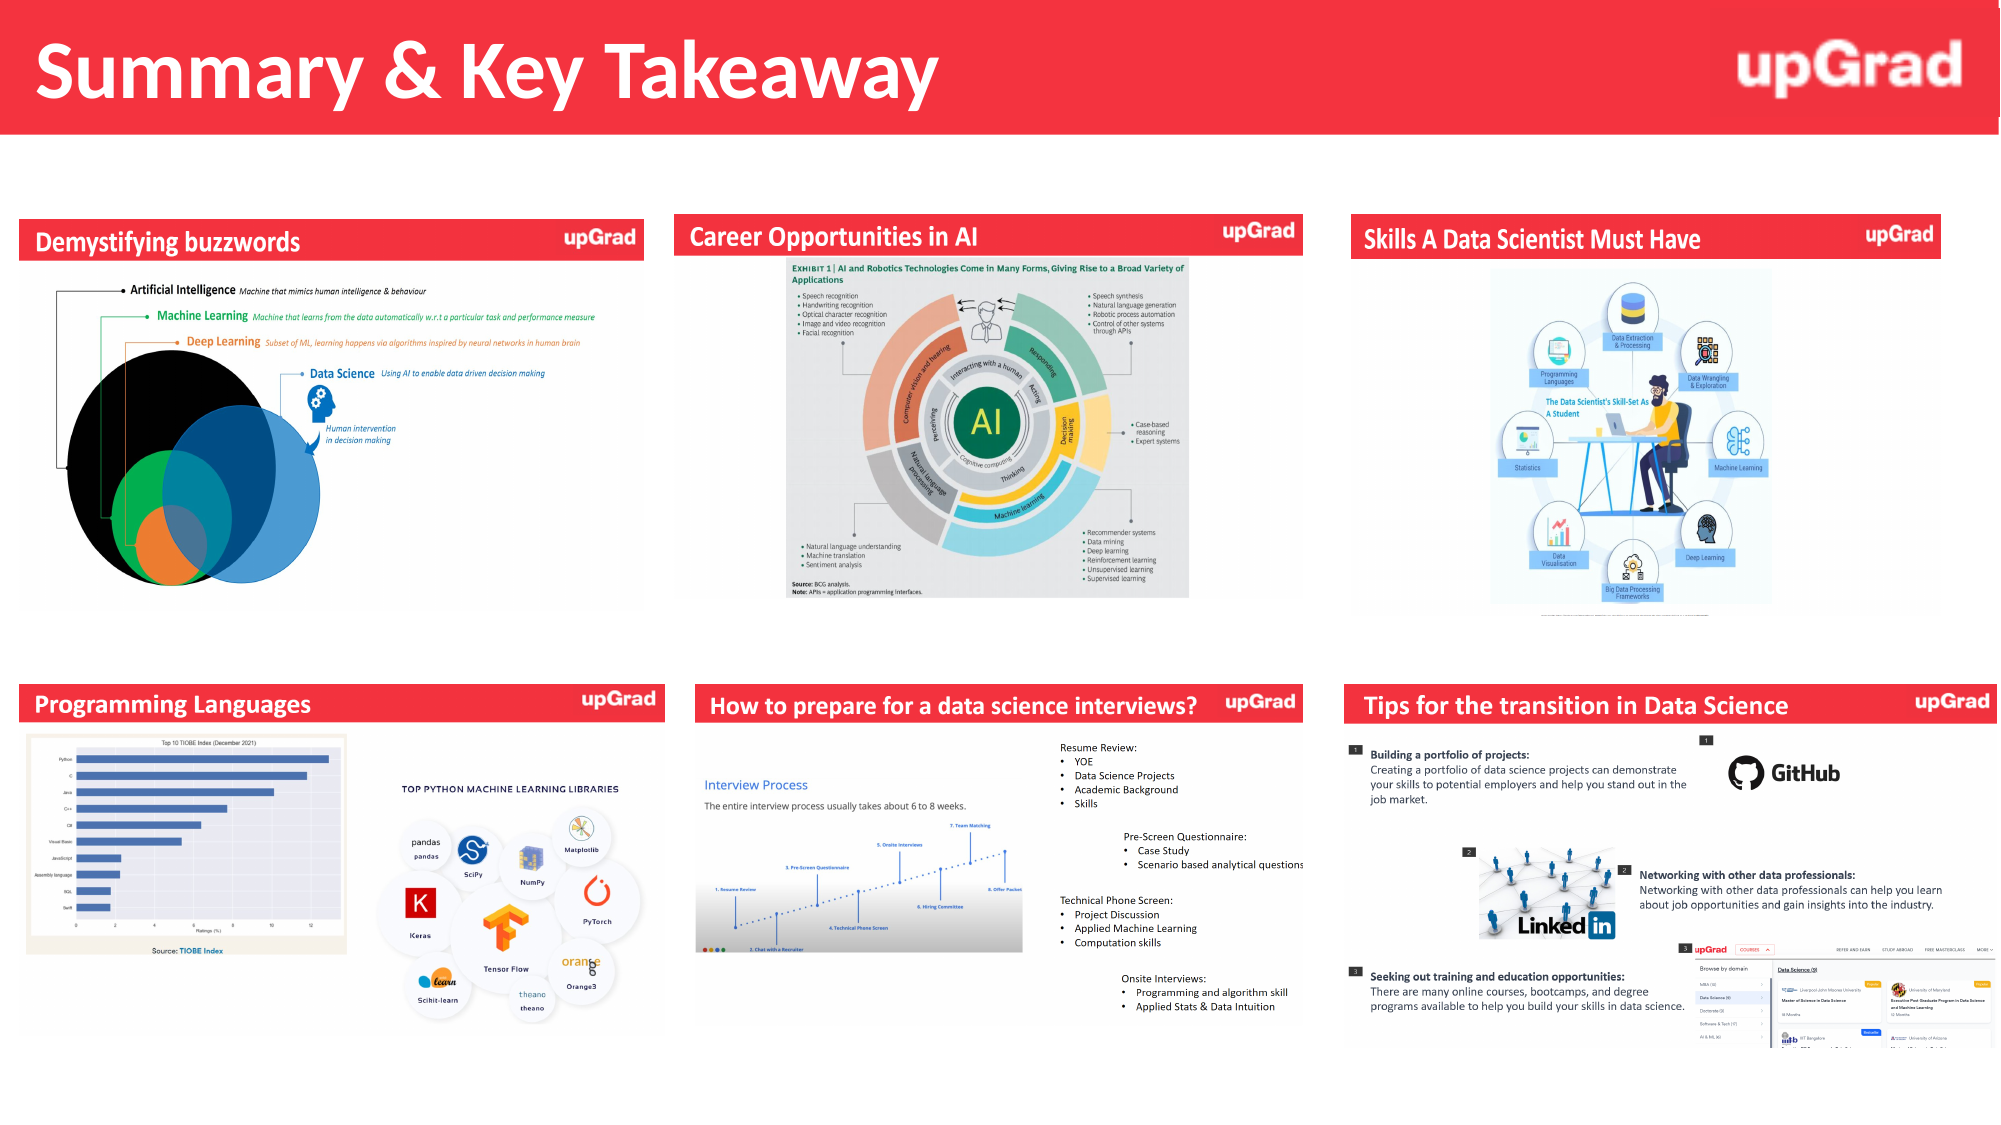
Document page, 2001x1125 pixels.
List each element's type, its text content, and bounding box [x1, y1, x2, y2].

picture [695, 684, 1303, 1026]
picture [1351, 214, 1941, 616]
picture [19, 219, 644, 611]
text_box Summary & Key Takeaway [19, 19, 1711, 128]
picture [1344, 684, 1997, 1048]
text_box [0, 0, 1999, 135]
picture [19, 684, 665, 1036]
picture [1710, 8, 2000, 117]
picture [674, 214, 1303, 599]
